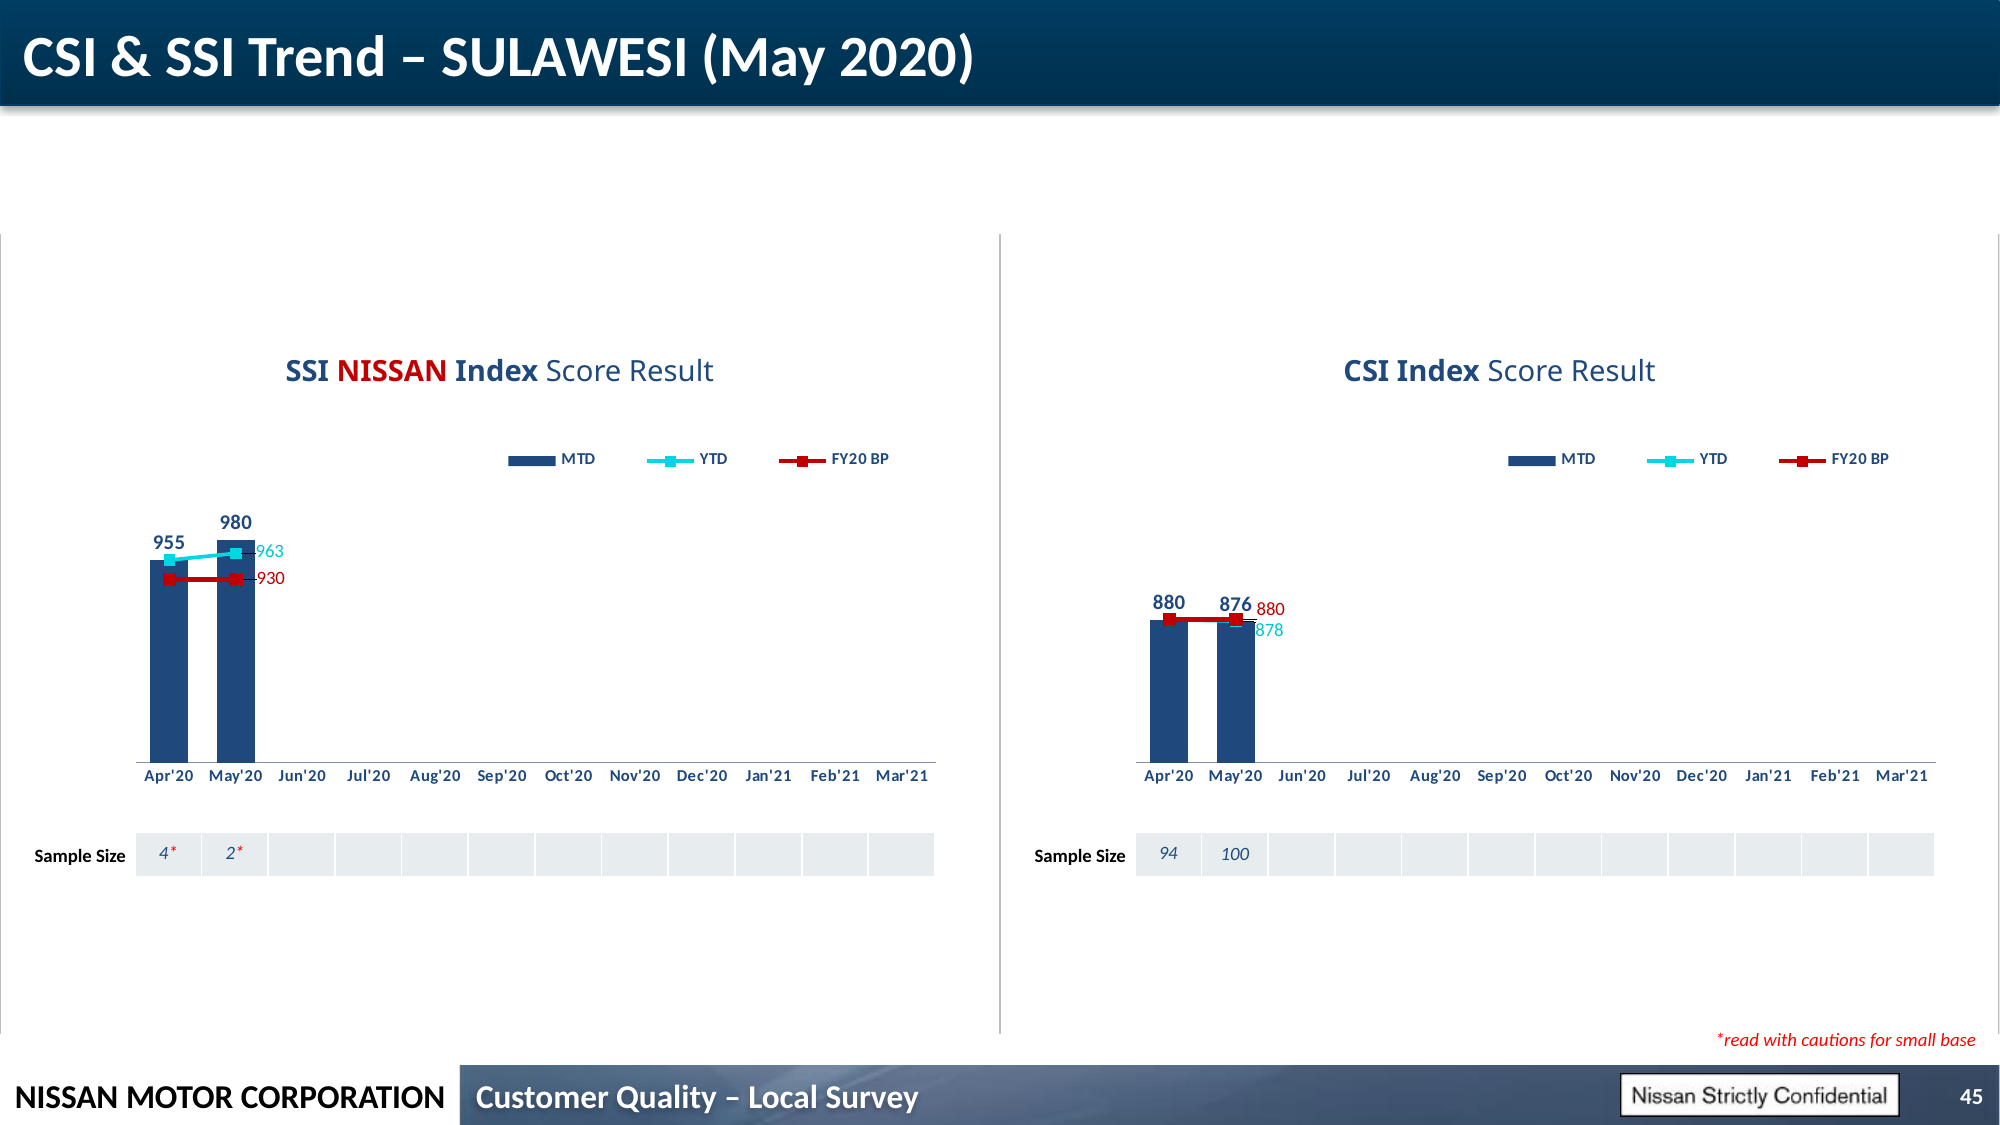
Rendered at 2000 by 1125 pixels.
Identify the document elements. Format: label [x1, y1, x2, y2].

table_header [136, 833, 201, 876]
table_header [1536, 833, 1601, 876]
table_header [1802, 833, 1867, 876]
table_header [1669, 833, 1734, 876]
table_header [402, 833, 467, 876]
text_box [1328, 344, 1671, 395]
table_header [1869, 833, 1934, 876]
table_header [336, 833, 401, 876]
text_box [1699, 1020, 1991, 1058]
picture [459, 1065, 1927, 1125]
table_header [1136, 833, 1201, 876]
table_header [1269, 833, 1334, 876]
table_header [1402, 833, 1467, 876]
slide_number [1927, 1065, 1999, 1125]
table_header [803, 833, 867, 876]
text_box [270, 344, 729, 395]
table_header [469, 833, 534, 876]
table_header [669, 833, 734, 876]
chart [75, 415, 991, 823]
table_header [602, 833, 667, 876]
table_header [1336, 833, 1401, 876]
table_header [536, 833, 601, 876]
chart [1075, 415, 1991, 823]
title [5, 8, 1994, 97]
table_header [1736, 833, 1801, 876]
table_header [269, 833, 334, 876]
table_header [202, 833, 267, 876]
table_header [869, 833, 934, 876]
text_box [12, 843, 126, 866]
table_header [1469, 833, 1534, 876]
text_box [1012, 843, 1126, 866]
table_header [736, 833, 801, 876]
table_header [1202, 833, 1267, 876]
table_header [1602, 833, 1667, 876]
